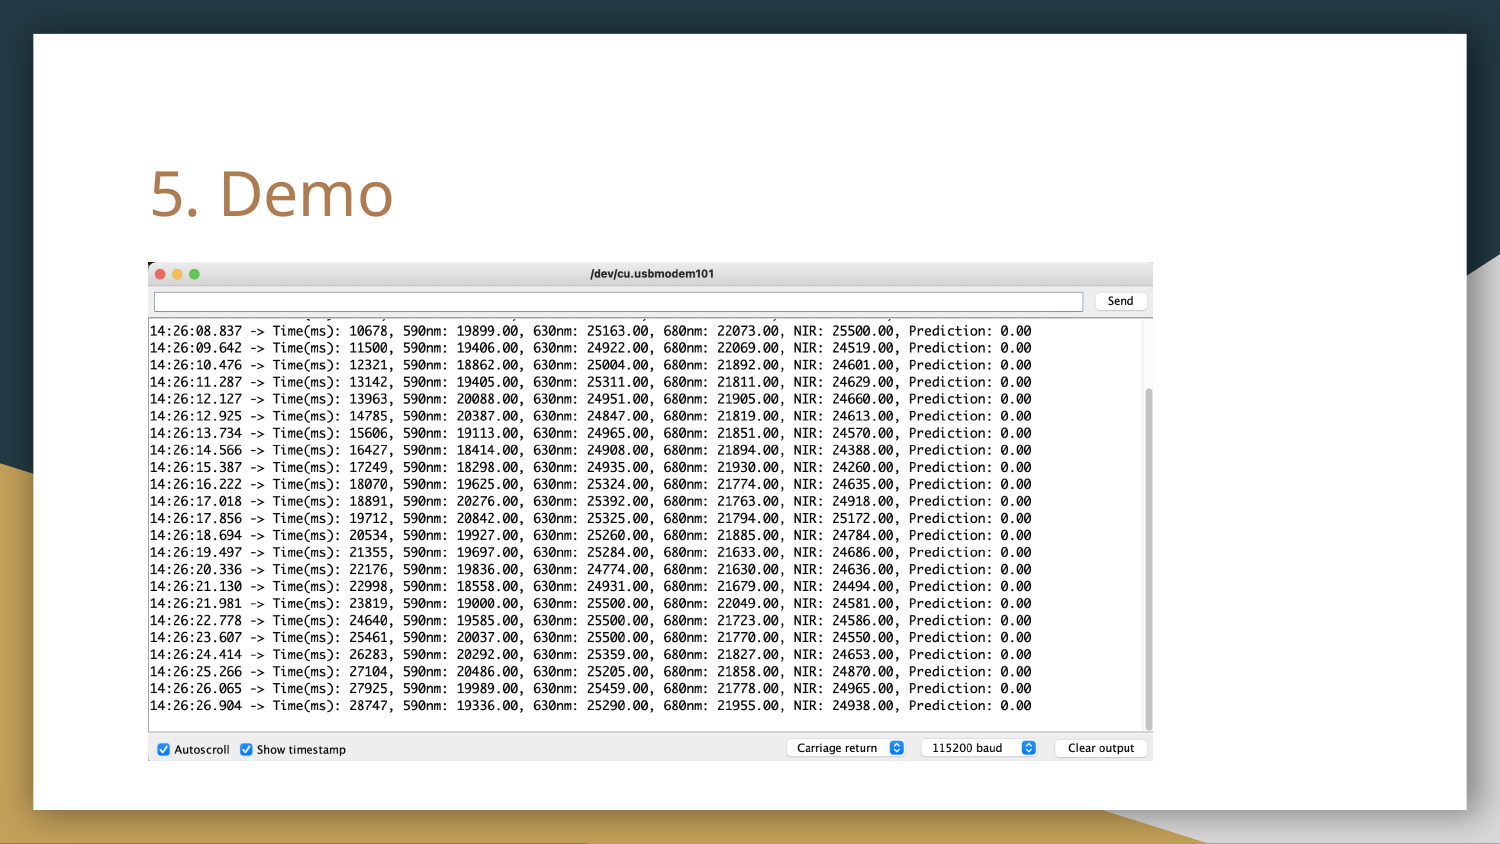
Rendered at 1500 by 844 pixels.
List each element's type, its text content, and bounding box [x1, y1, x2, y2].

title 5. Demo [134, 138, 1366, 296]
picture [148, 261, 1153, 761]
